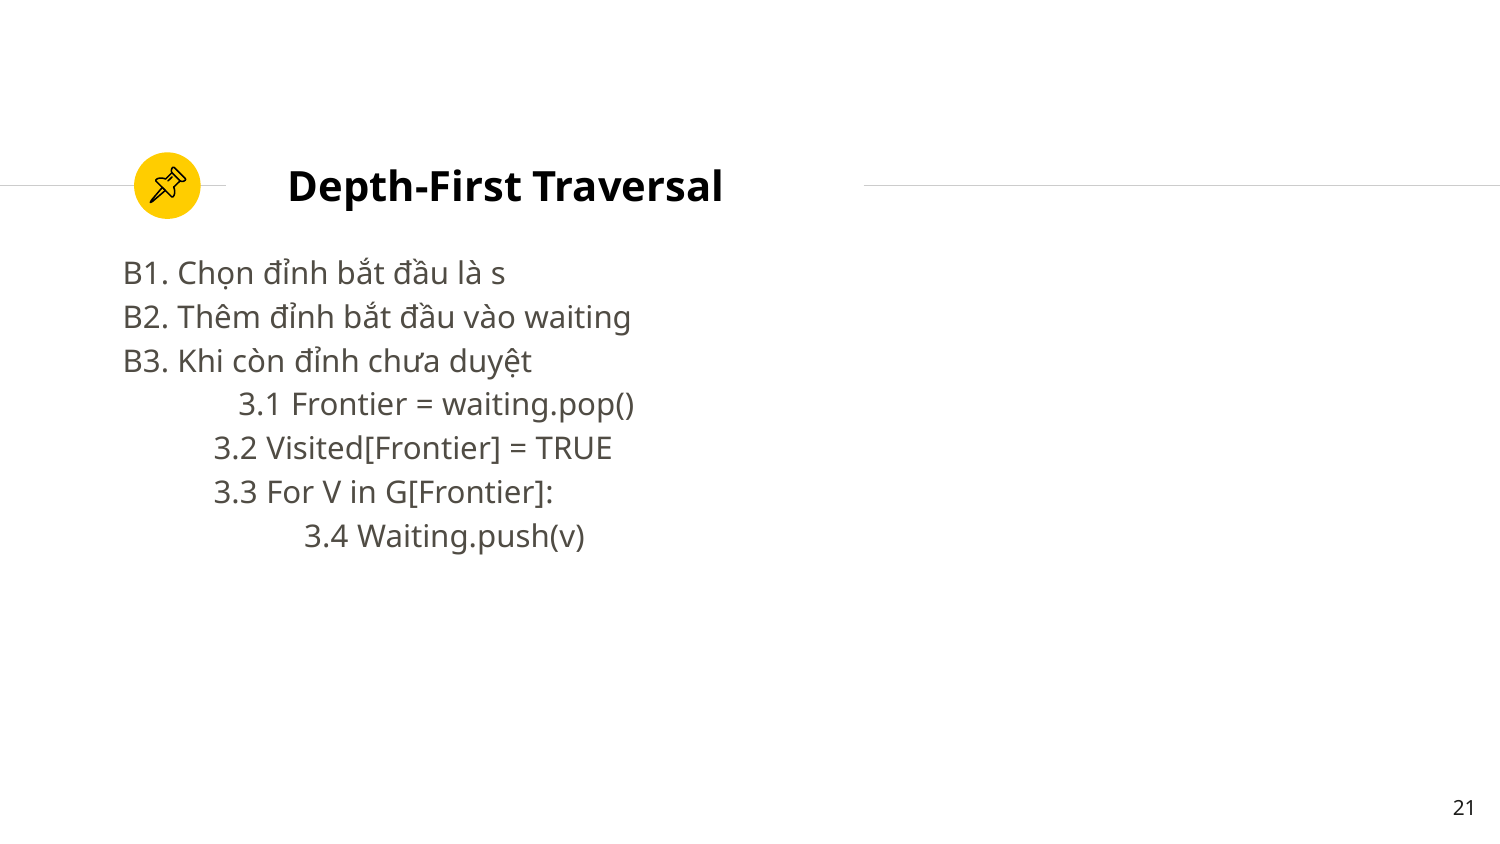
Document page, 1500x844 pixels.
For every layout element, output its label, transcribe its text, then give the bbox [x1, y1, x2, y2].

slide_number 21 [1401, 779, 1492, 844]
text_box B1. Chọn đỉnh bắt đầu là s B2. Thêm đỉnh bắt đầu vào waiting B3. Khi còn đỉnh chưa duyệt 3.1 Frontier = waiting.pop() 3.2 Visited[Frontier] = TRUE 3.3 For V in G[Frontier]: 3.4 Waiting.push(v) [122, 247, 1378, 598]
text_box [150, 166, 186, 203]
title Depth-First Traversal [272, 149, 900, 221]
